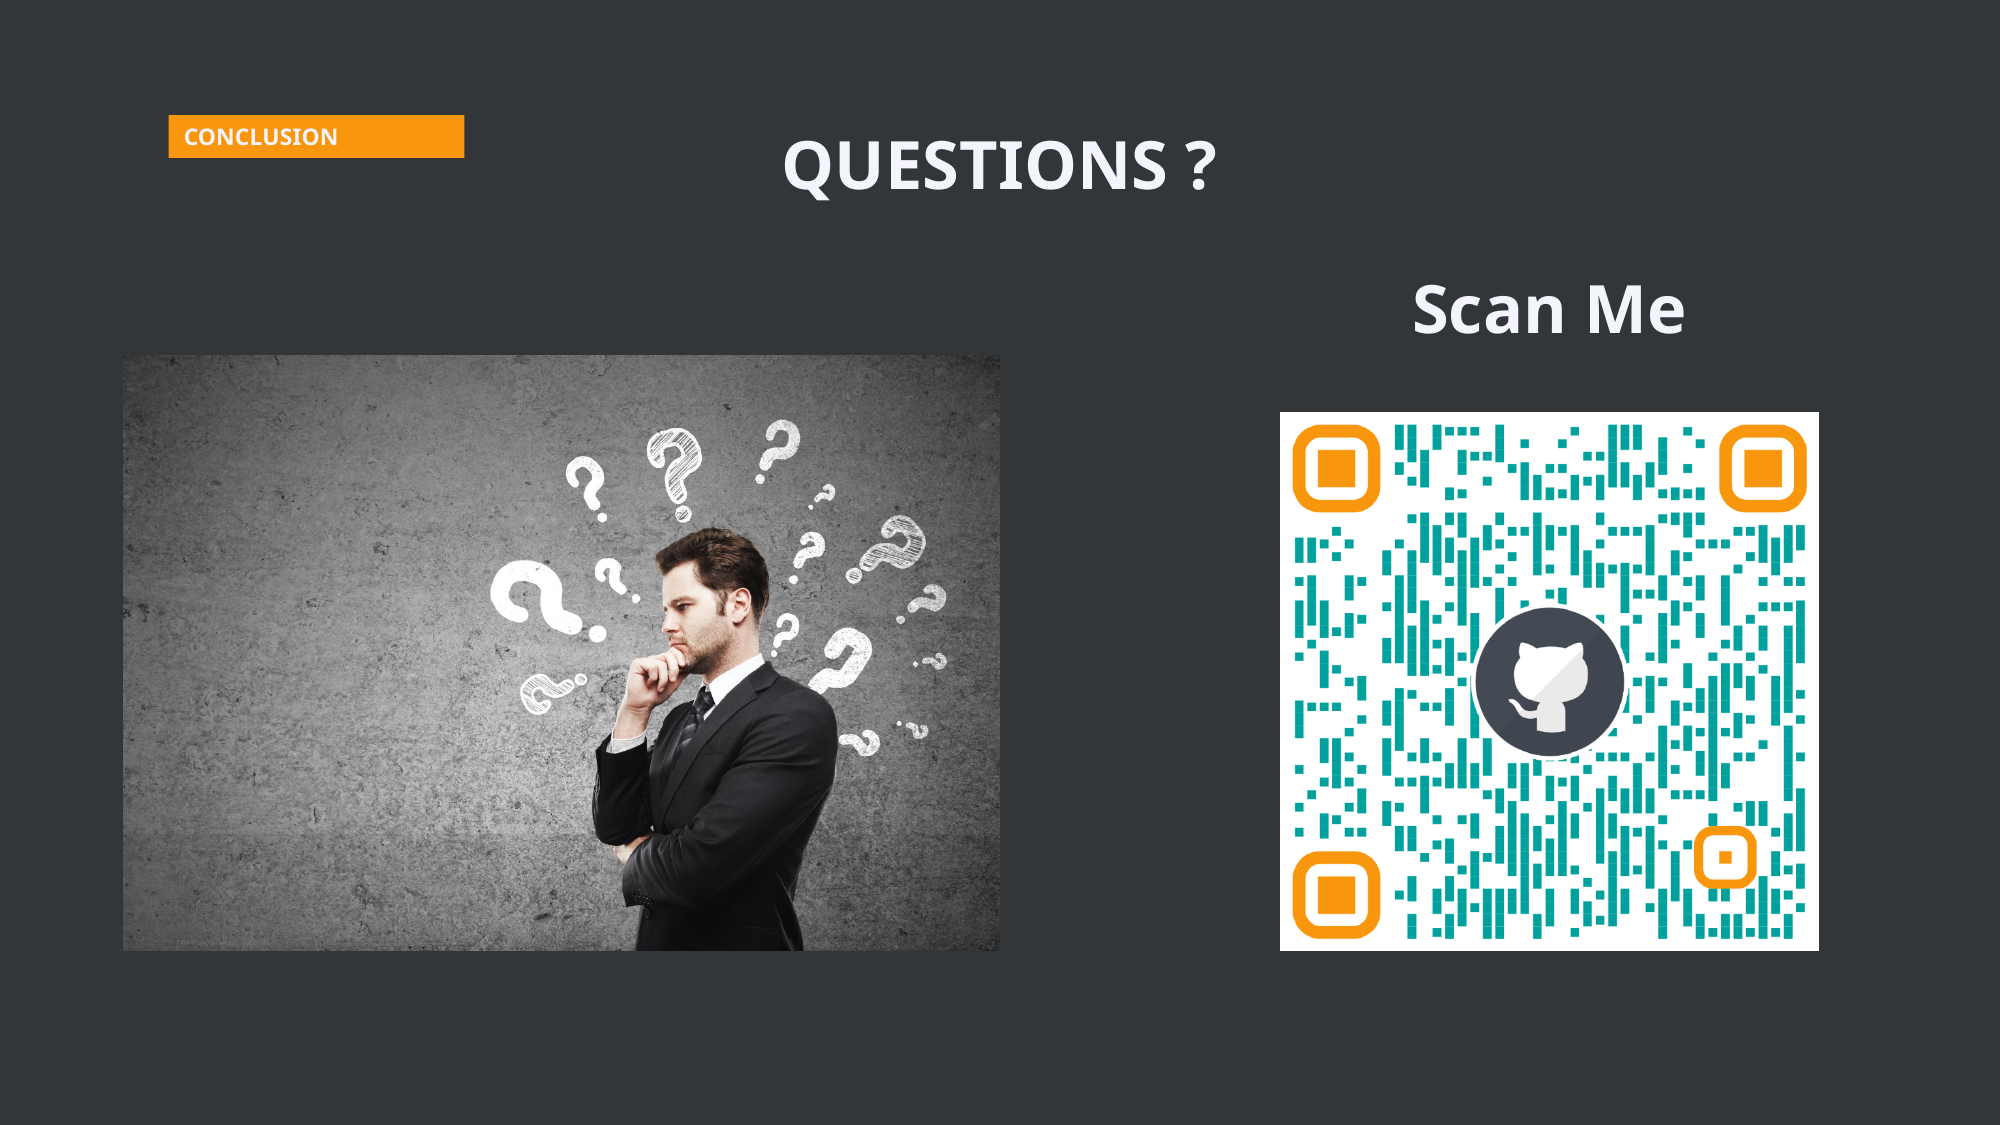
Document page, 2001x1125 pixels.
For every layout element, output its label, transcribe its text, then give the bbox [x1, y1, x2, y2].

text_box Scan Me [1392, 259, 1707, 411]
picture [123, 355, 1001, 951]
text_box CONCLUSION [168, 115, 449, 158]
picture [1280, 412, 1819, 951]
text_box QUESTIONS ? [449, 115, 1551, 292]
